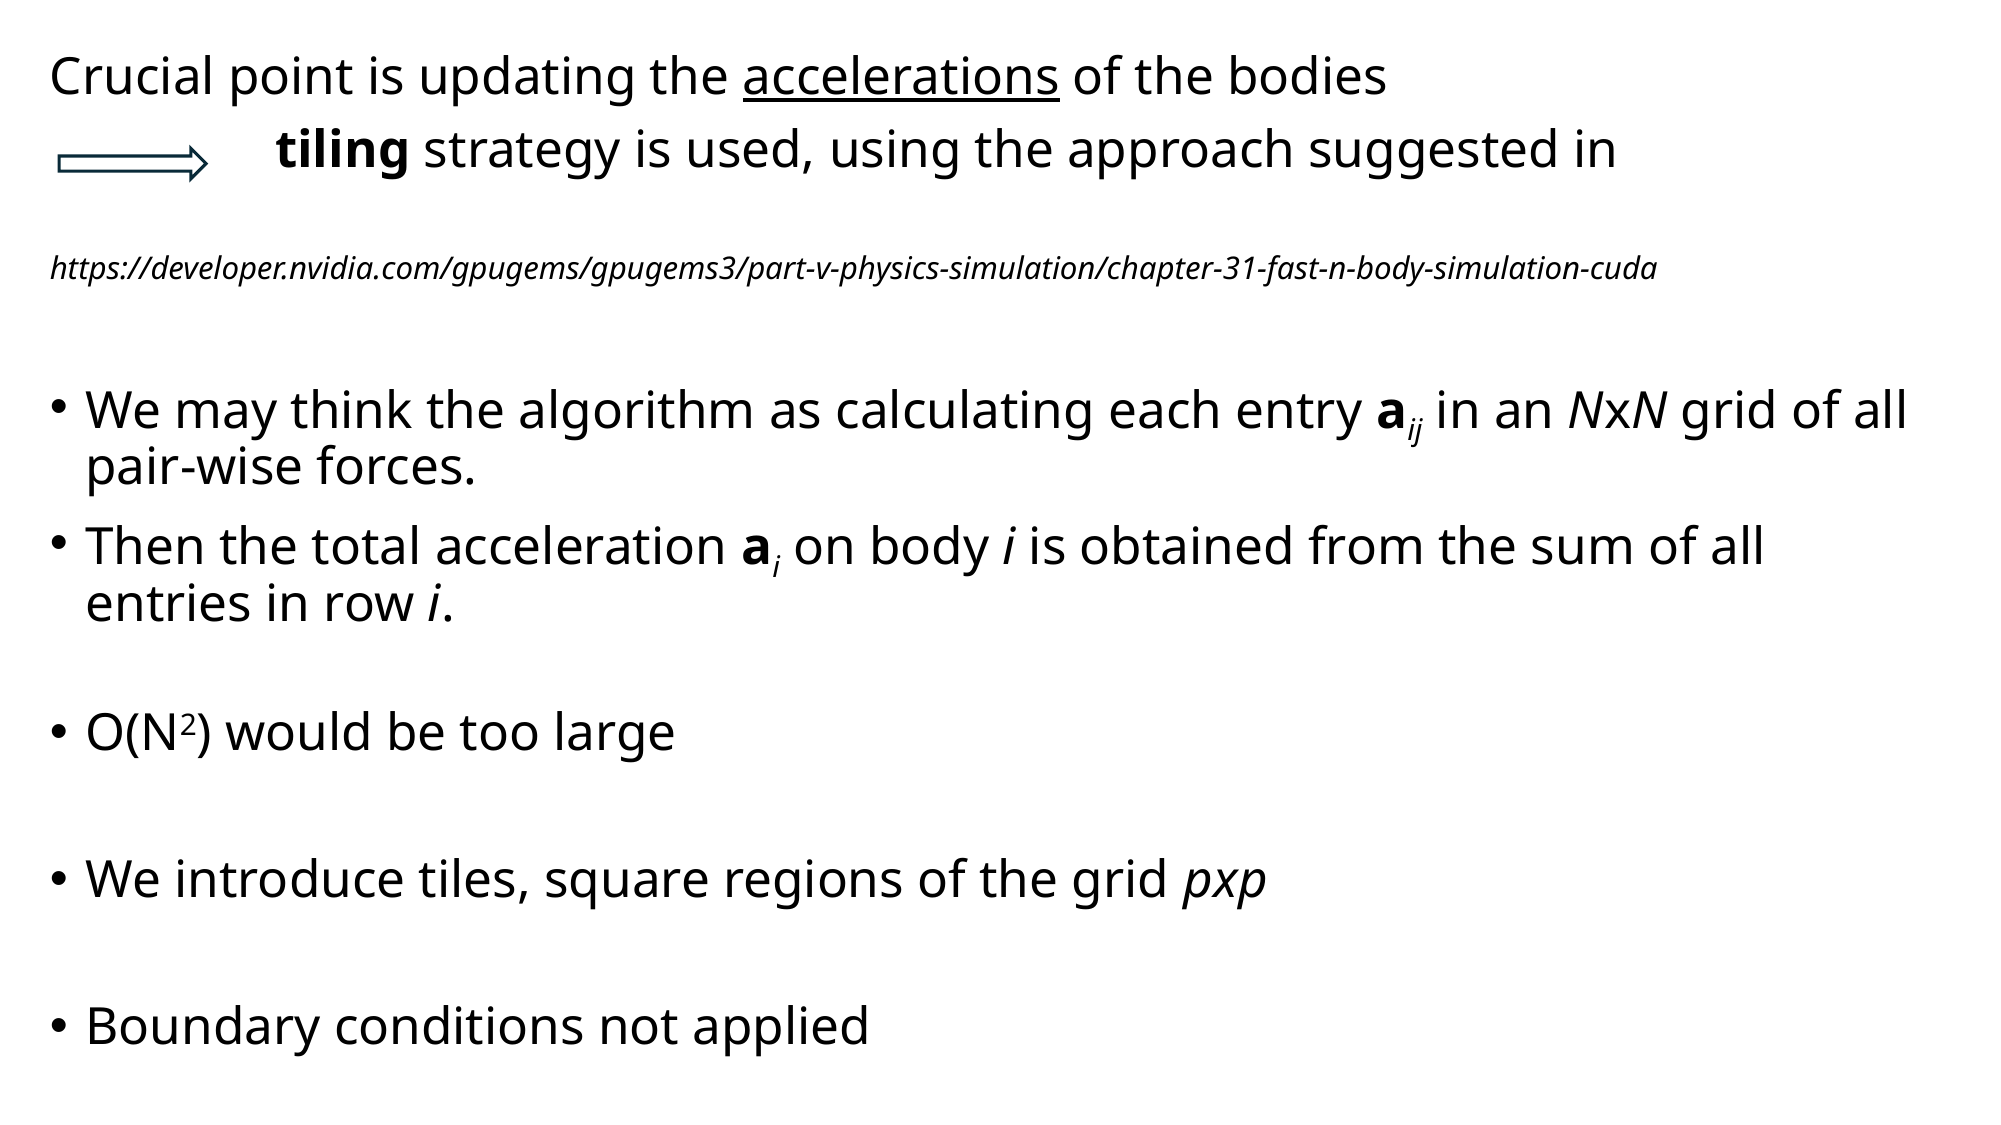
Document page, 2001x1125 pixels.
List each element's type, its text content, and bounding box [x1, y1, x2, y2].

text_box [57, 144, 209, 183]
list Crucial point is updating the accelerations of the bodies tiling strategy is used, using the approach suggested in https://developer.nvidia.com/gpugems/gpugems3/part-v-physics-simulation/chapter-31-fast-n-body-simulation-cuda We may think the algorithm as calculating each entry aij in an NxN grid of all pair-wise forces. Then the total acceleration ai on body i is obtained from the sum of all entries in row i. O(N2) would be too large We introduce tiles, square regions of the grid pxp Boundary conditions not applied [34, 42, 1941, 1064]
